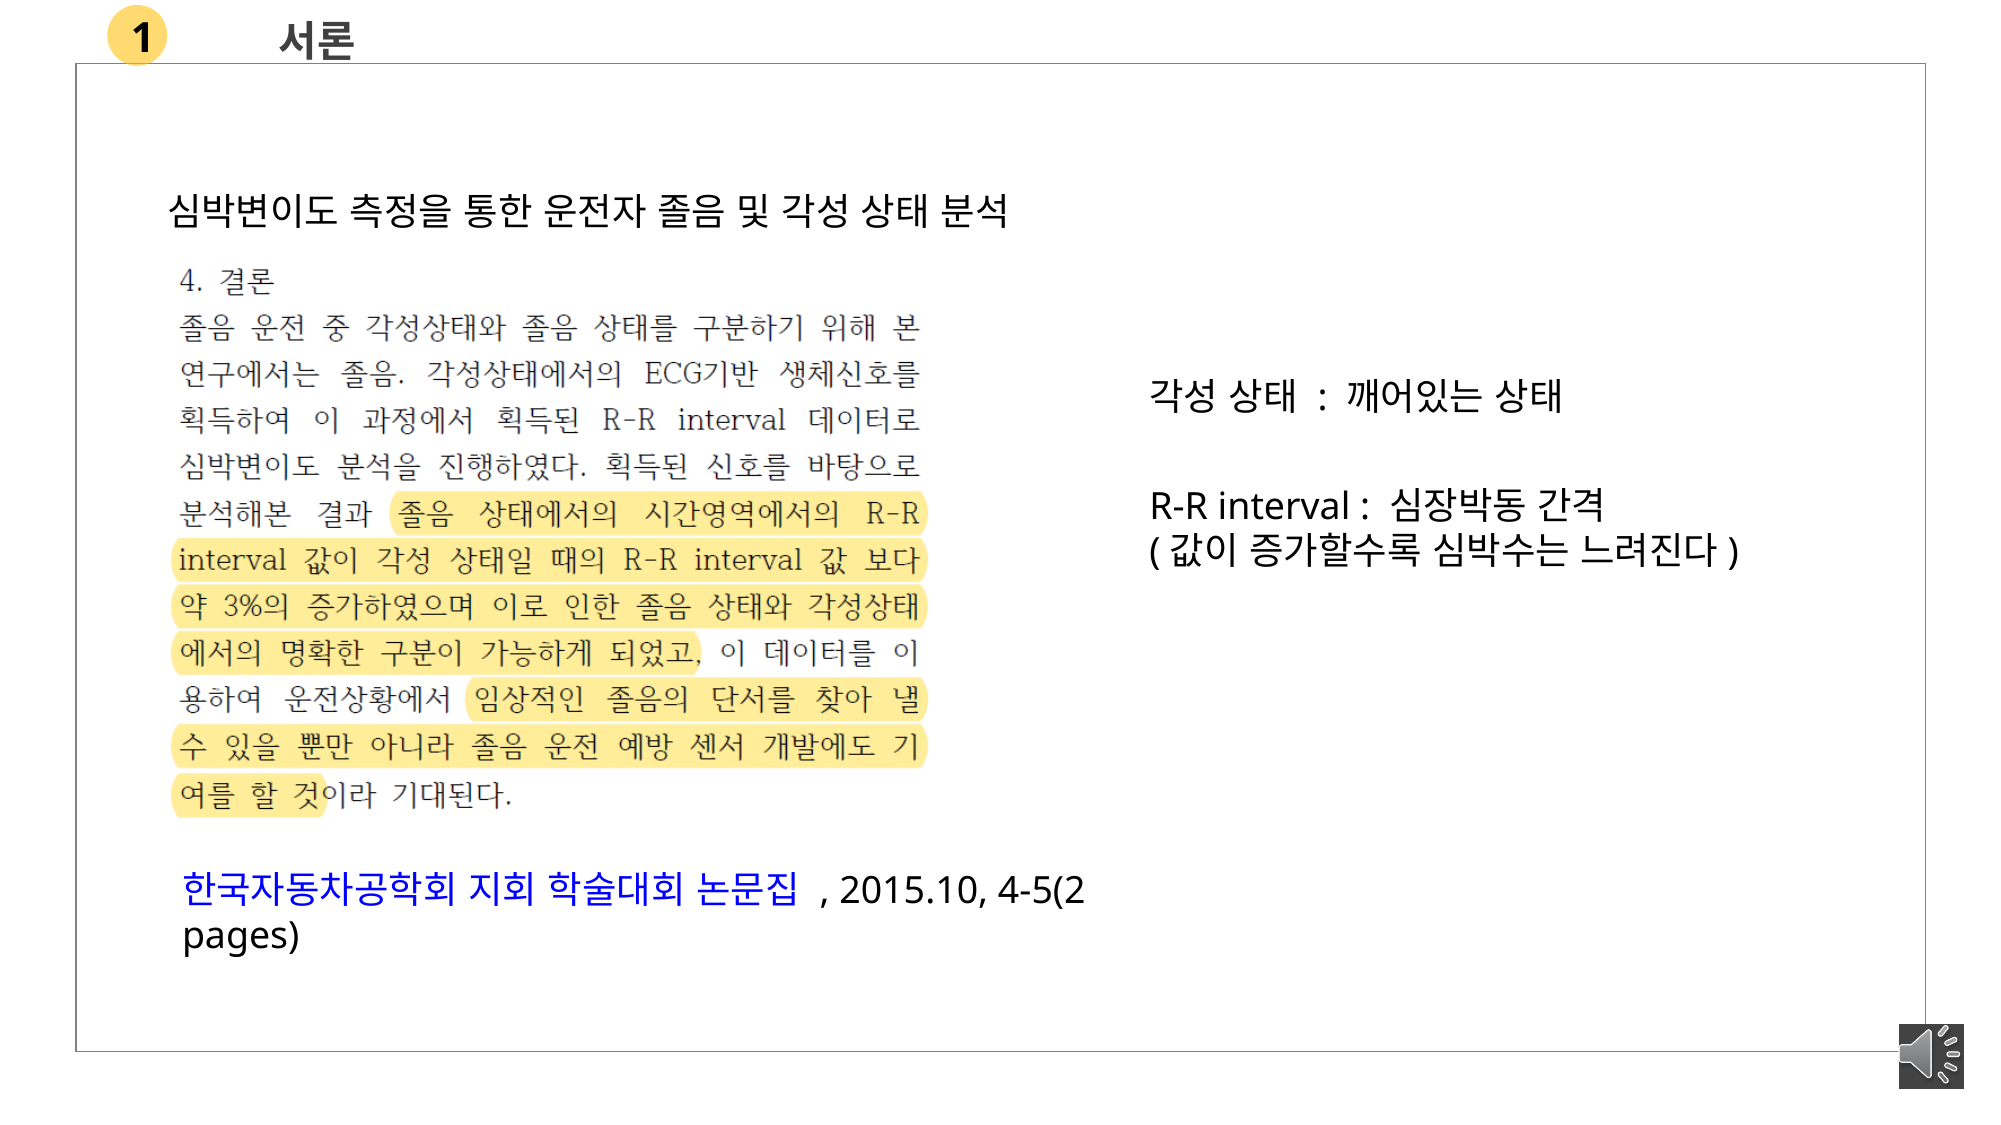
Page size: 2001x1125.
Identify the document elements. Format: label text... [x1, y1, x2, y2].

text_box R-R interval : 심장박동 간격 (값이 증가할수록 심박수는 느려진다) [1134, 474, 1797, 580]
text_box 각성 상태 : 깨어있는 상태 [1134, 365, 1710, 426]
picture [137, 248, 962, 878]
picture [1897, 1022, 1965, 1090]
text_box 한국자동차공학회 지회 학술대회 논문집 , 2015.10, 4-5(2 pages) [167, 858, 1168, 964]
text_box 1 [106, 3, 167, 67]
text_box 서론 [167, 7, 468, 73]
text_box 심박변이도 측정을 통한 운전자 졸음 및 각성 상태 분석 [152, 180, 1026, 241]
text_box [75, 63, 1926, 1053]
